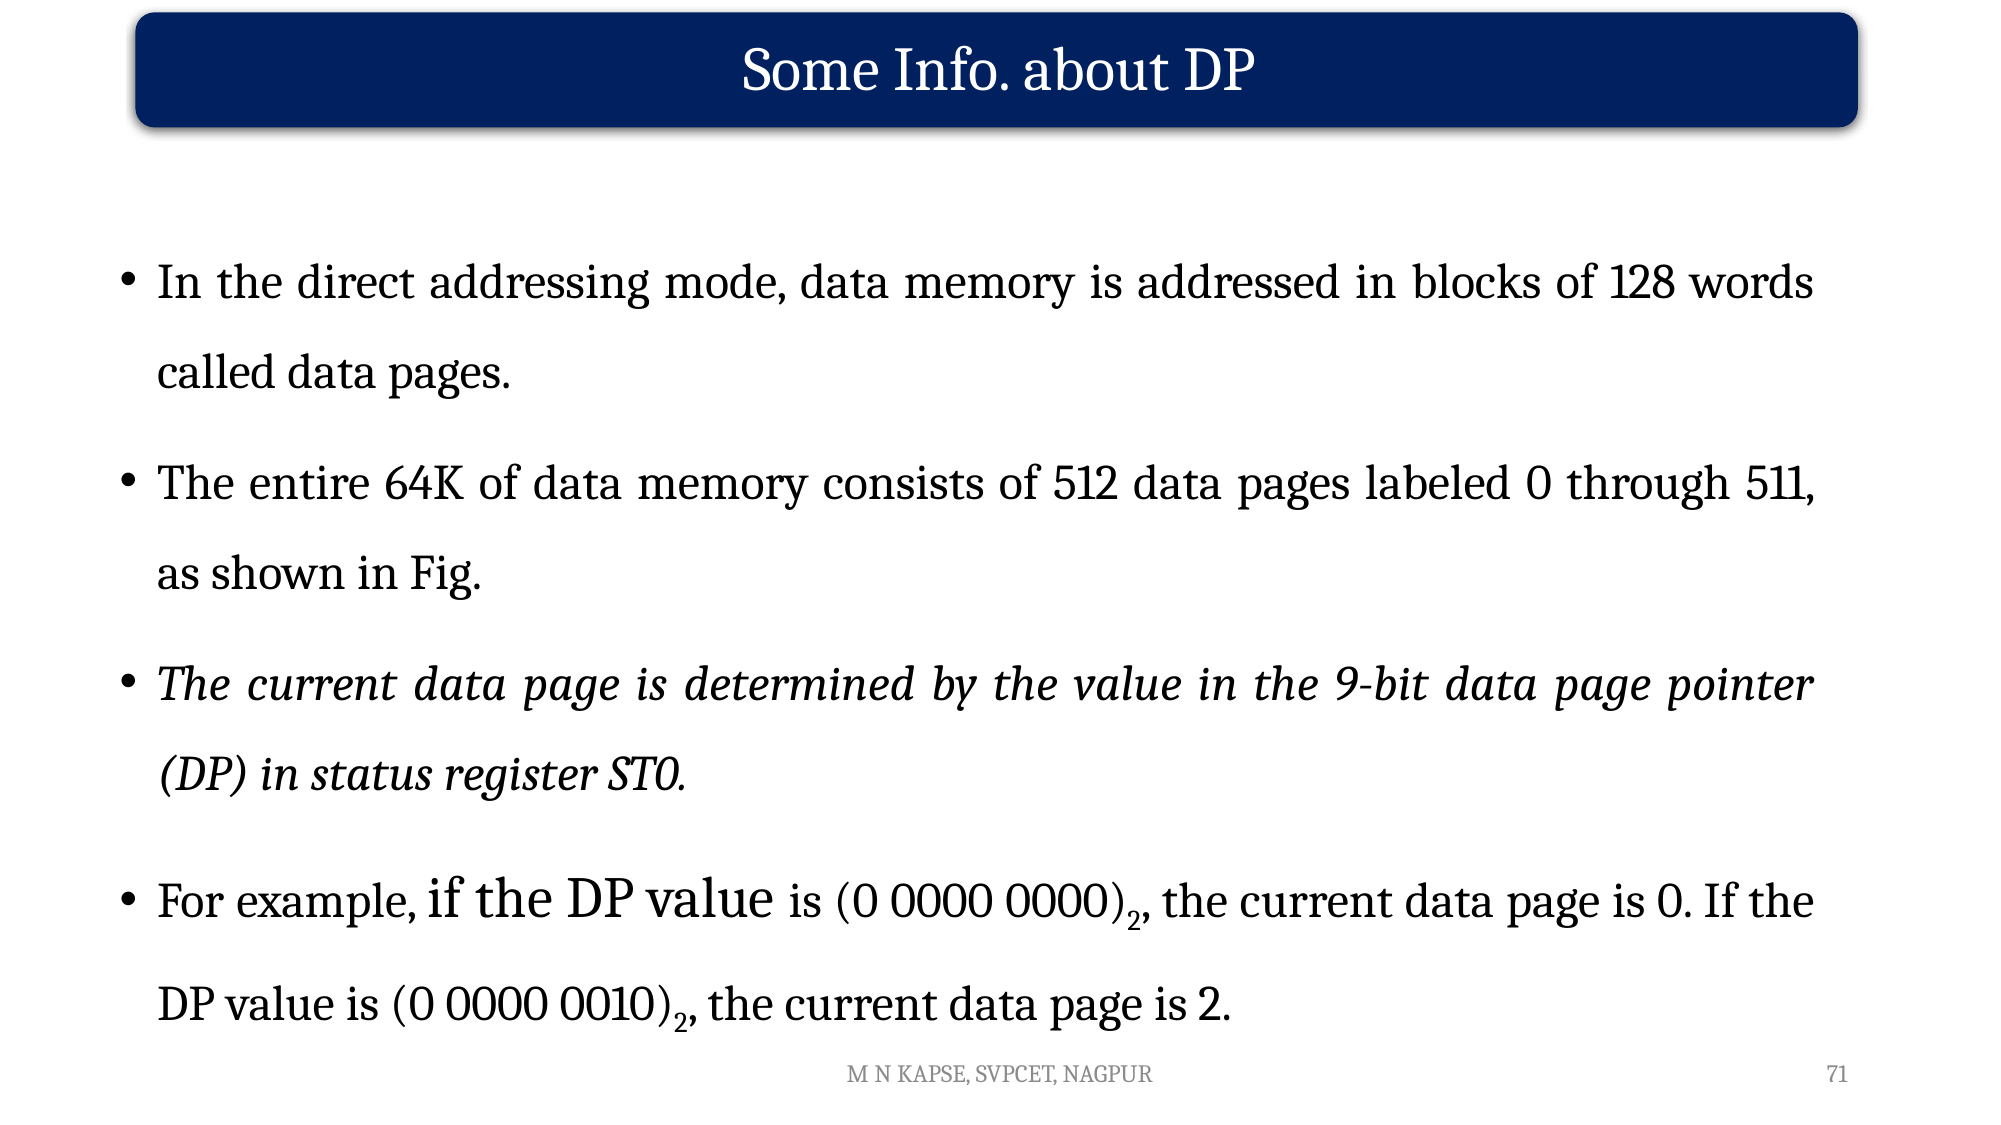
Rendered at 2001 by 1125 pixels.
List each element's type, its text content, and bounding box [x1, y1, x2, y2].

list In the direct addressing mode, data memory is addressed in blocks of 128 words called data pages. The entire 64K of data memory consists of 512 data pages labeled 0 through 511, as shown in Fig. The current data page is determined by the value in the 9-bit data page pointer (DP) in status register ST0. For example, if the DP value is (0 0000 0000)2, the current data page is 0. If the DP value is (0 0000 0010)2, the current data page is 2. [104, 211, 1830, 925]
footer M N KAPSE, SVPCET, NAGPUR [662, 1042, 1338, 1103]
slide_number 71 [1412, 1042, 1863, 1103]
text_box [135, 12, 1858, 128]
